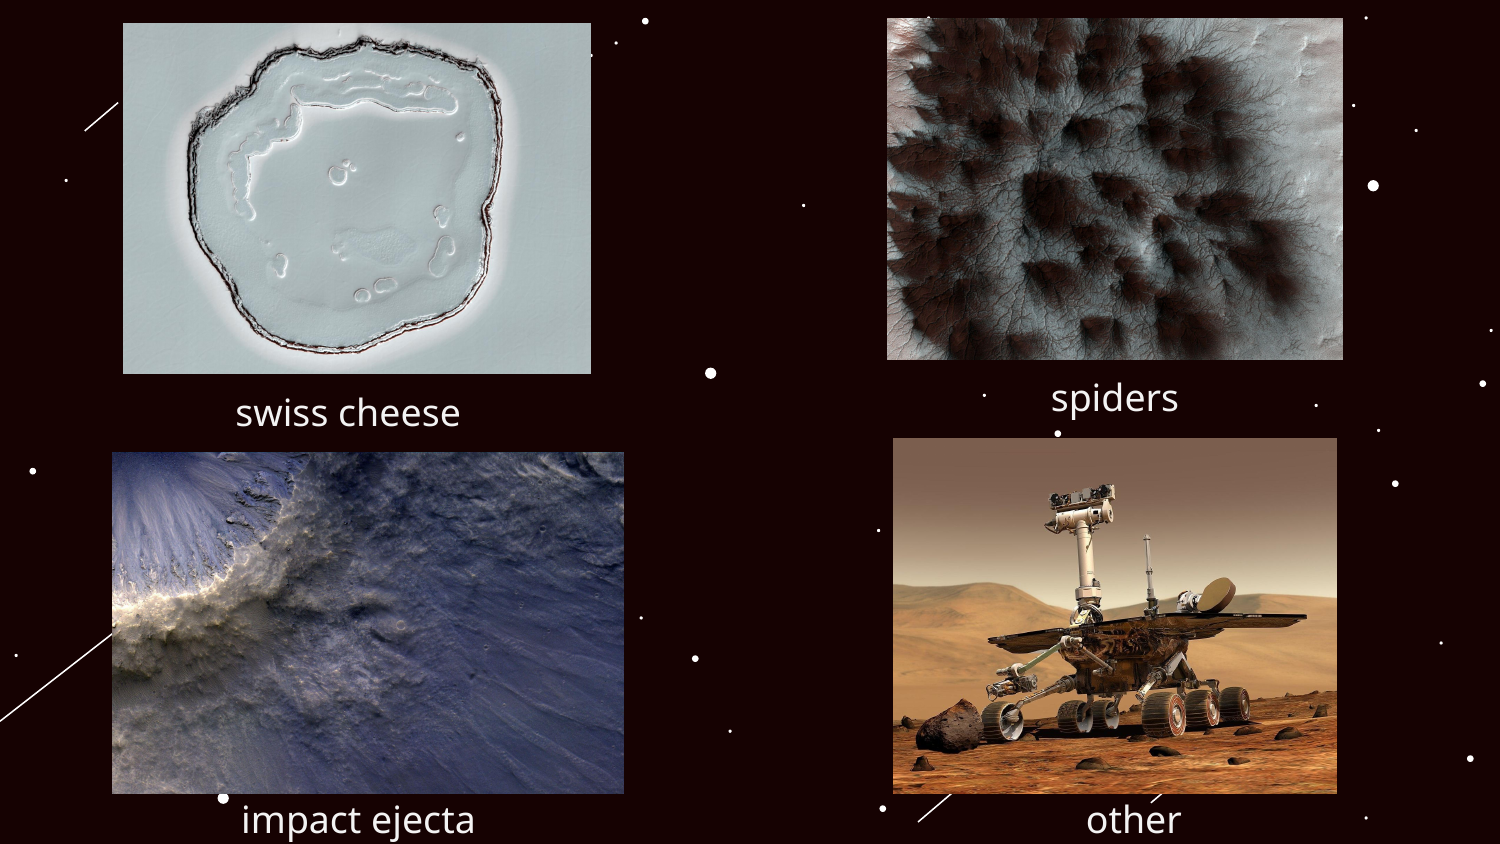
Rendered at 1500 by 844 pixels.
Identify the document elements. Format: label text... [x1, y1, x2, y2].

text_box spiders [869, 359, 1362, 435]
picture [112, 452, 624, 794]
picture [887, 18, 1343, 360]
picture [122, 23, 591, 375]
picture [893, 438, 1337, 794]
text_box other [887, 780, 1380, 844]
text_box swiss cheese [102, 373, 595, 449]
text_box impact ejecta [112, 800, 605, 844]
